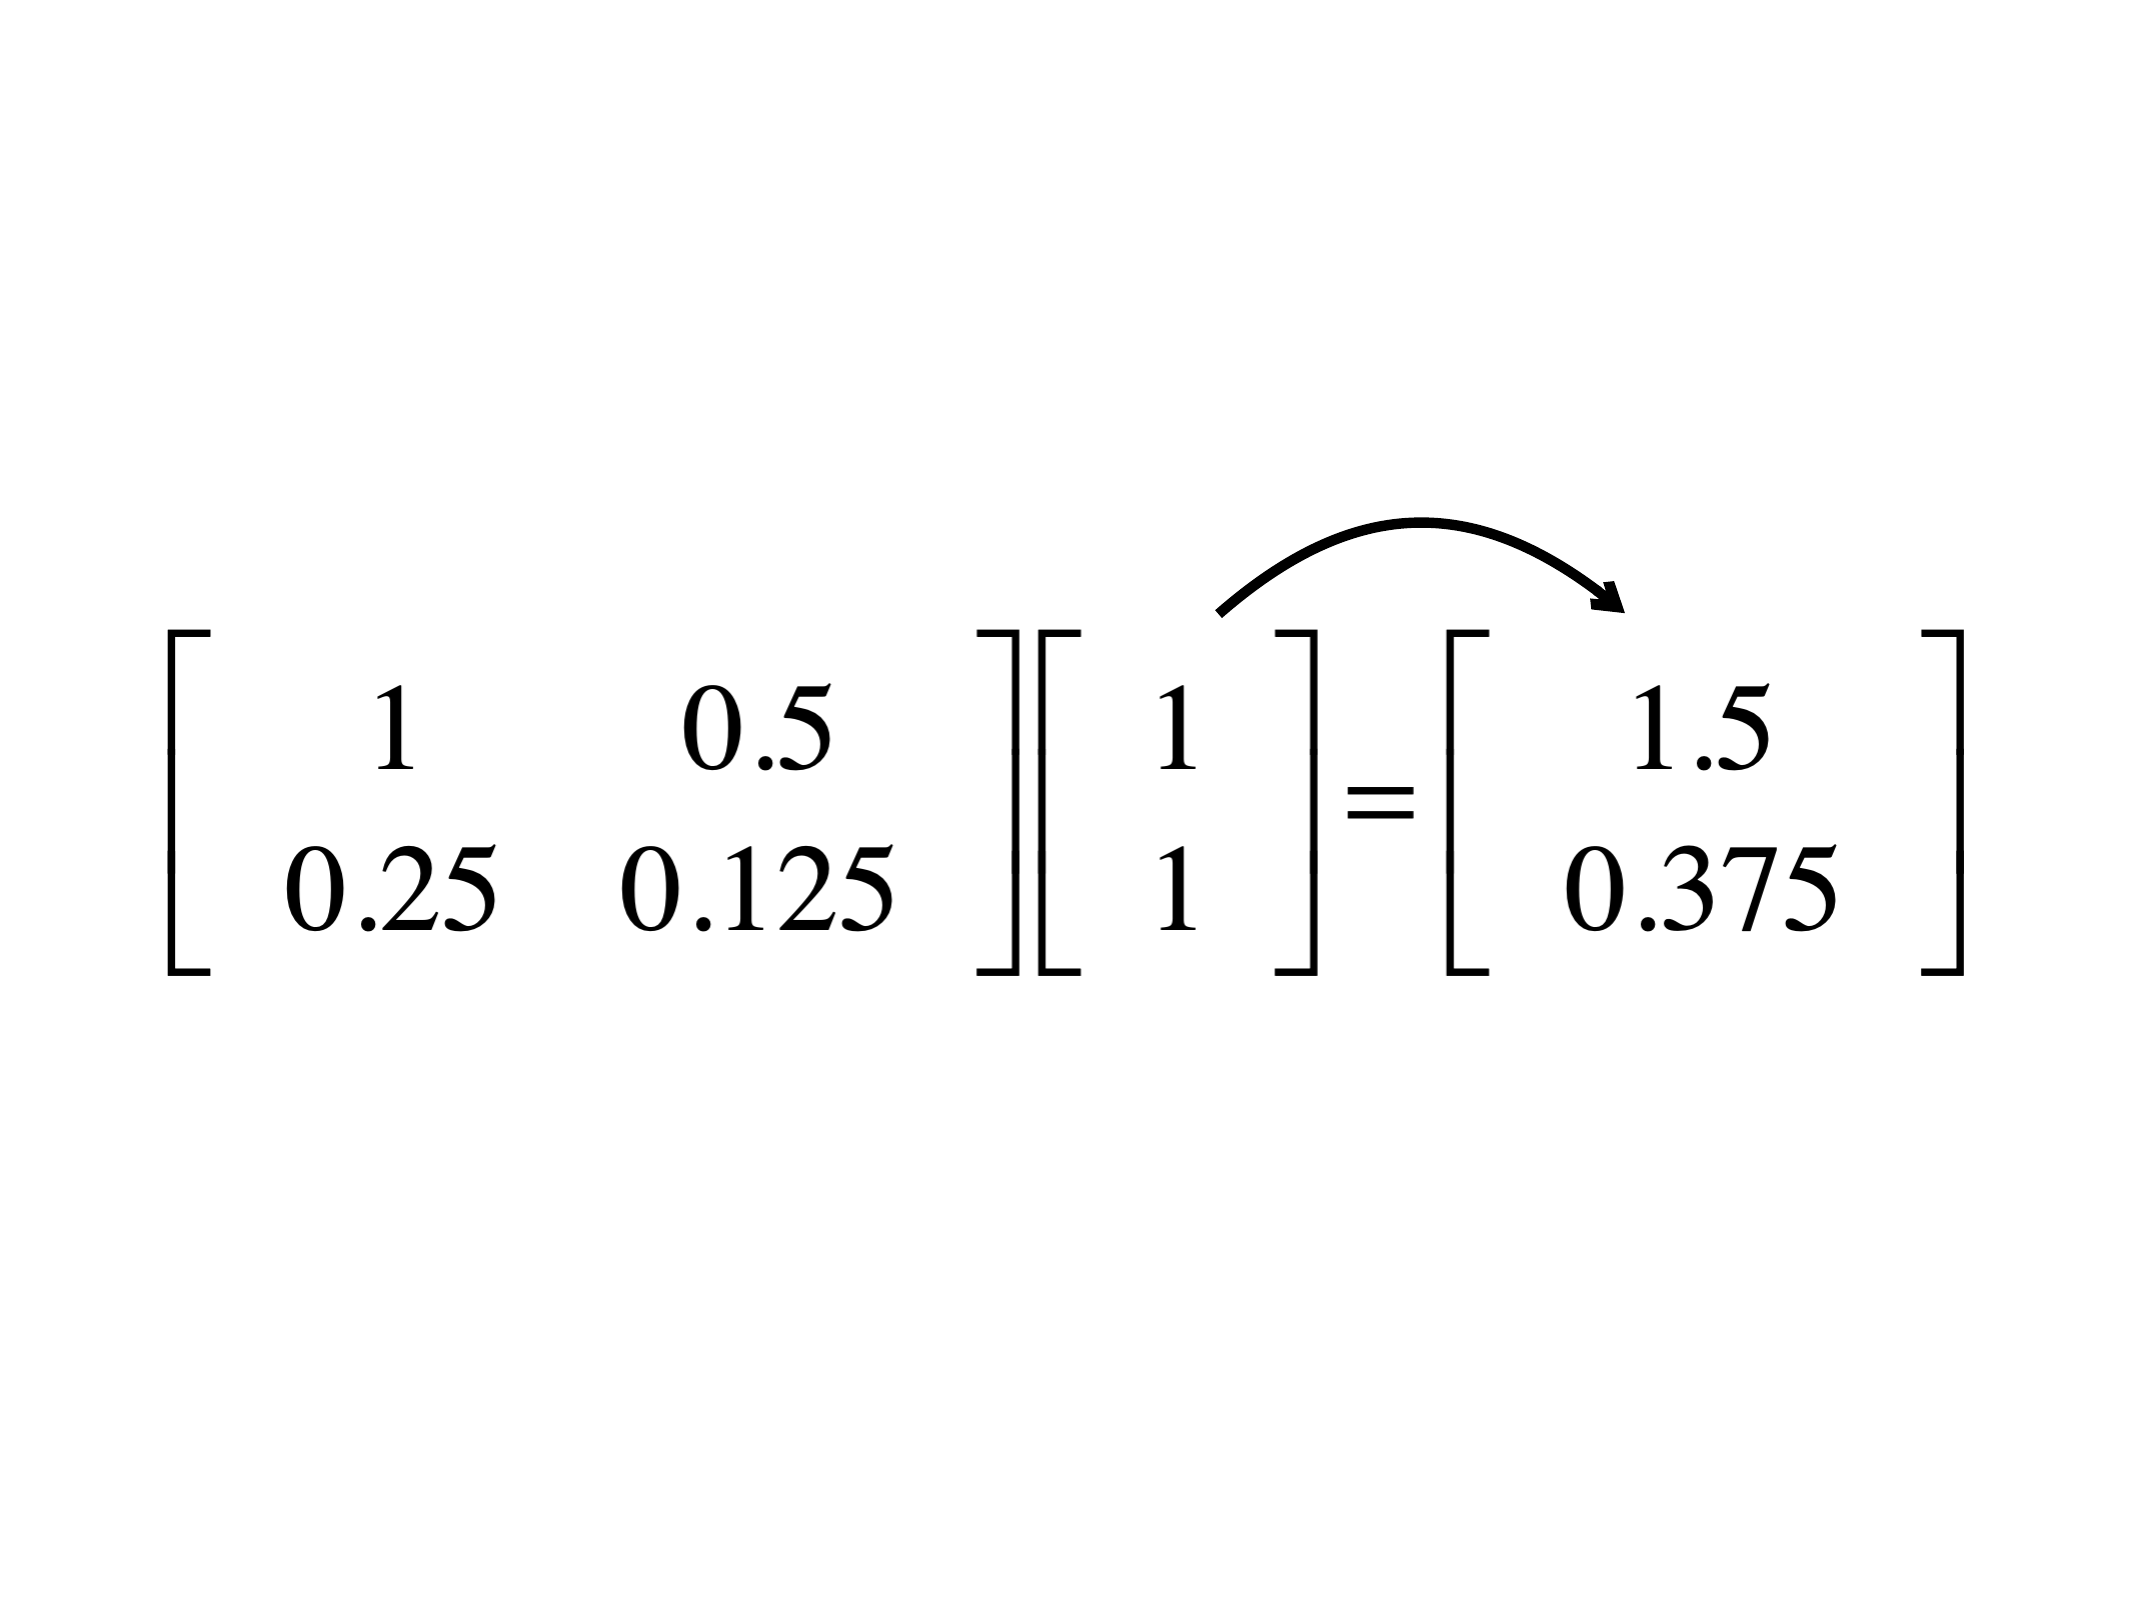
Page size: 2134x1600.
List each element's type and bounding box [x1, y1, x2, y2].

text_box [1244, 524, 1601, 593]
picture [148, 598, 1985, 1002]
